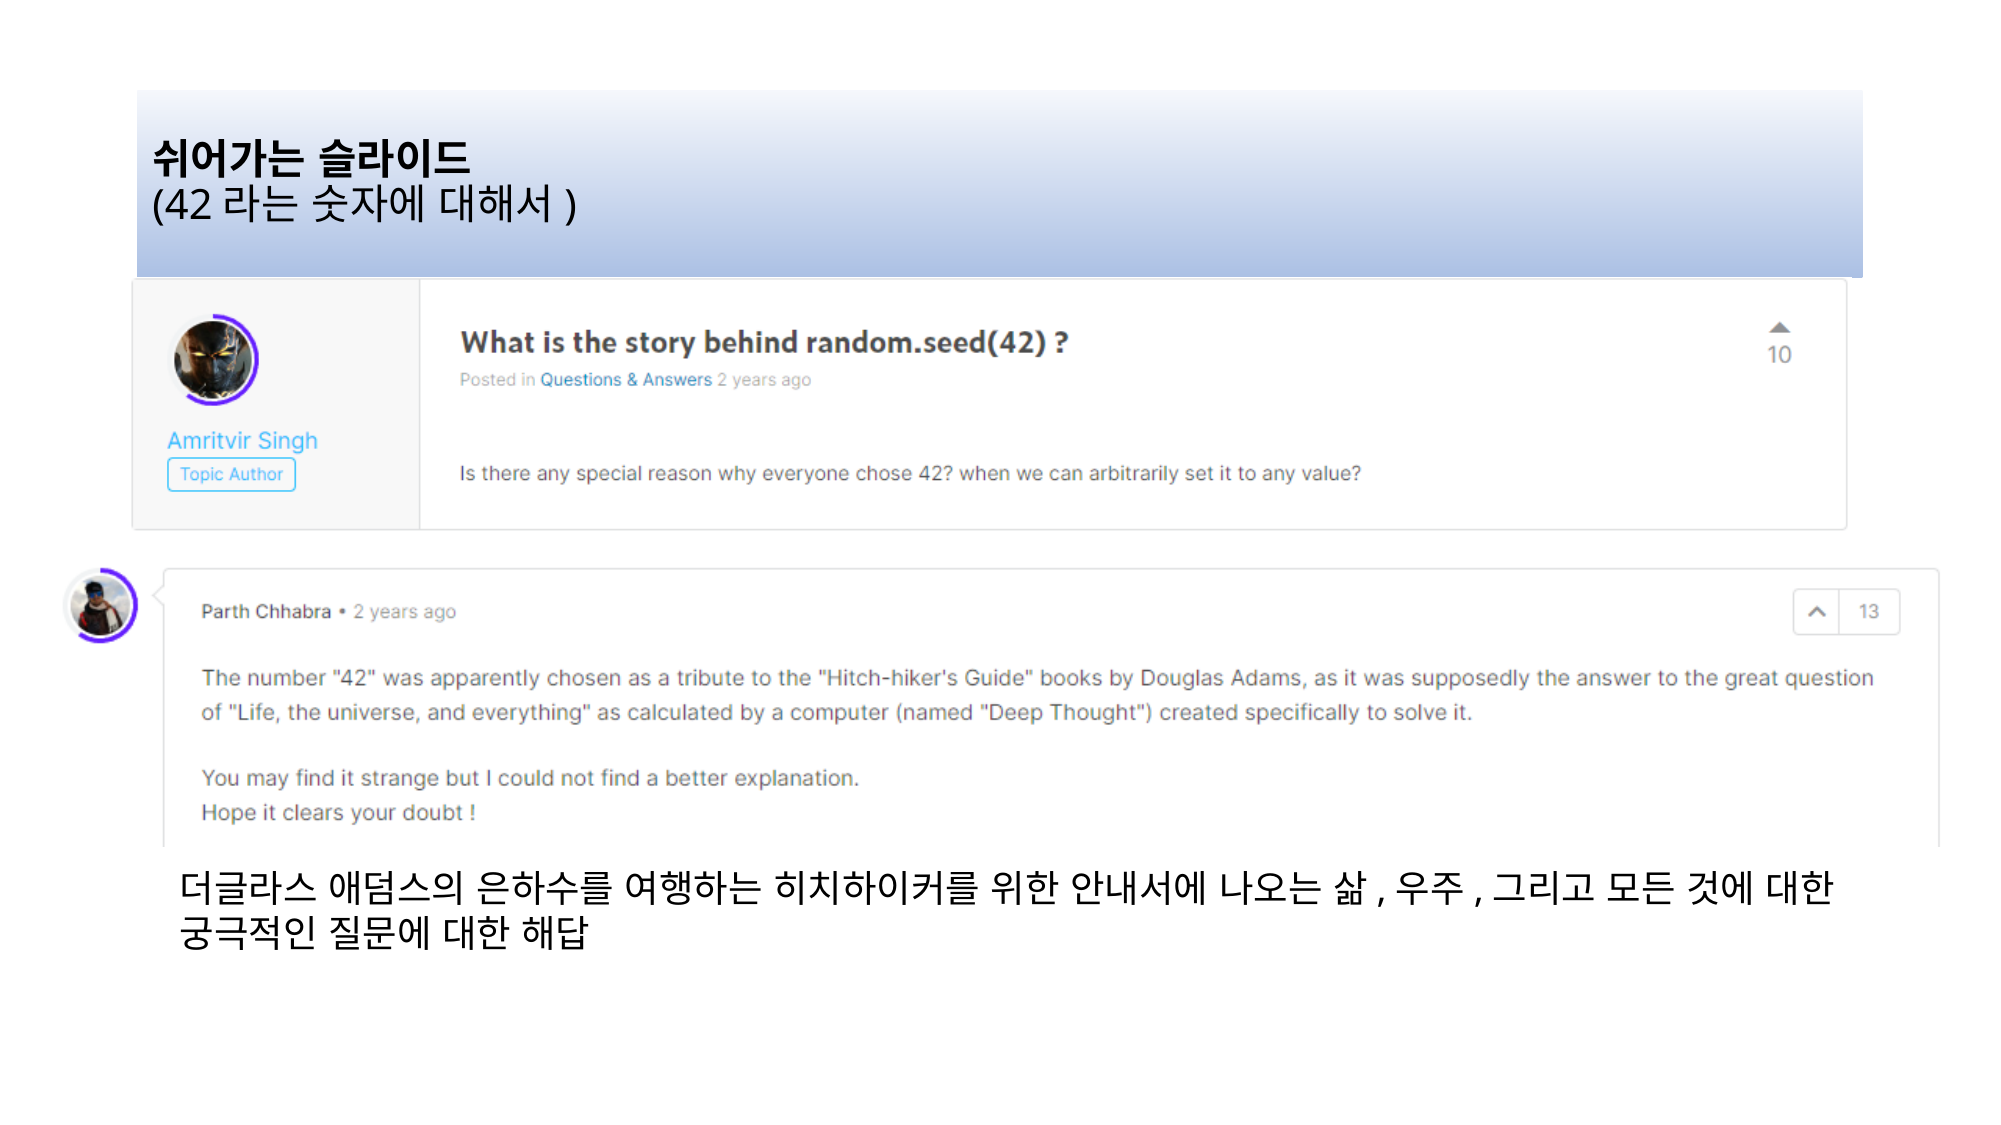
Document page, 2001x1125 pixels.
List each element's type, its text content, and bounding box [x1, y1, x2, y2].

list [126, 277, 1852, 532]
picture [49, 562, 1951, 847]
title 쉬어가는 슬라이드 (42라는 숫자에 대해서) [137, 90, 1863, 278]
text_box 더글라스 애덤스의 은하수를 여행하는 히치하이커를 위한 안내서에 나오는 삶,우주,그리고 모든 것에 대한 궁극적인 질문에 대한 해답 [165, 857, 1938, 963]
